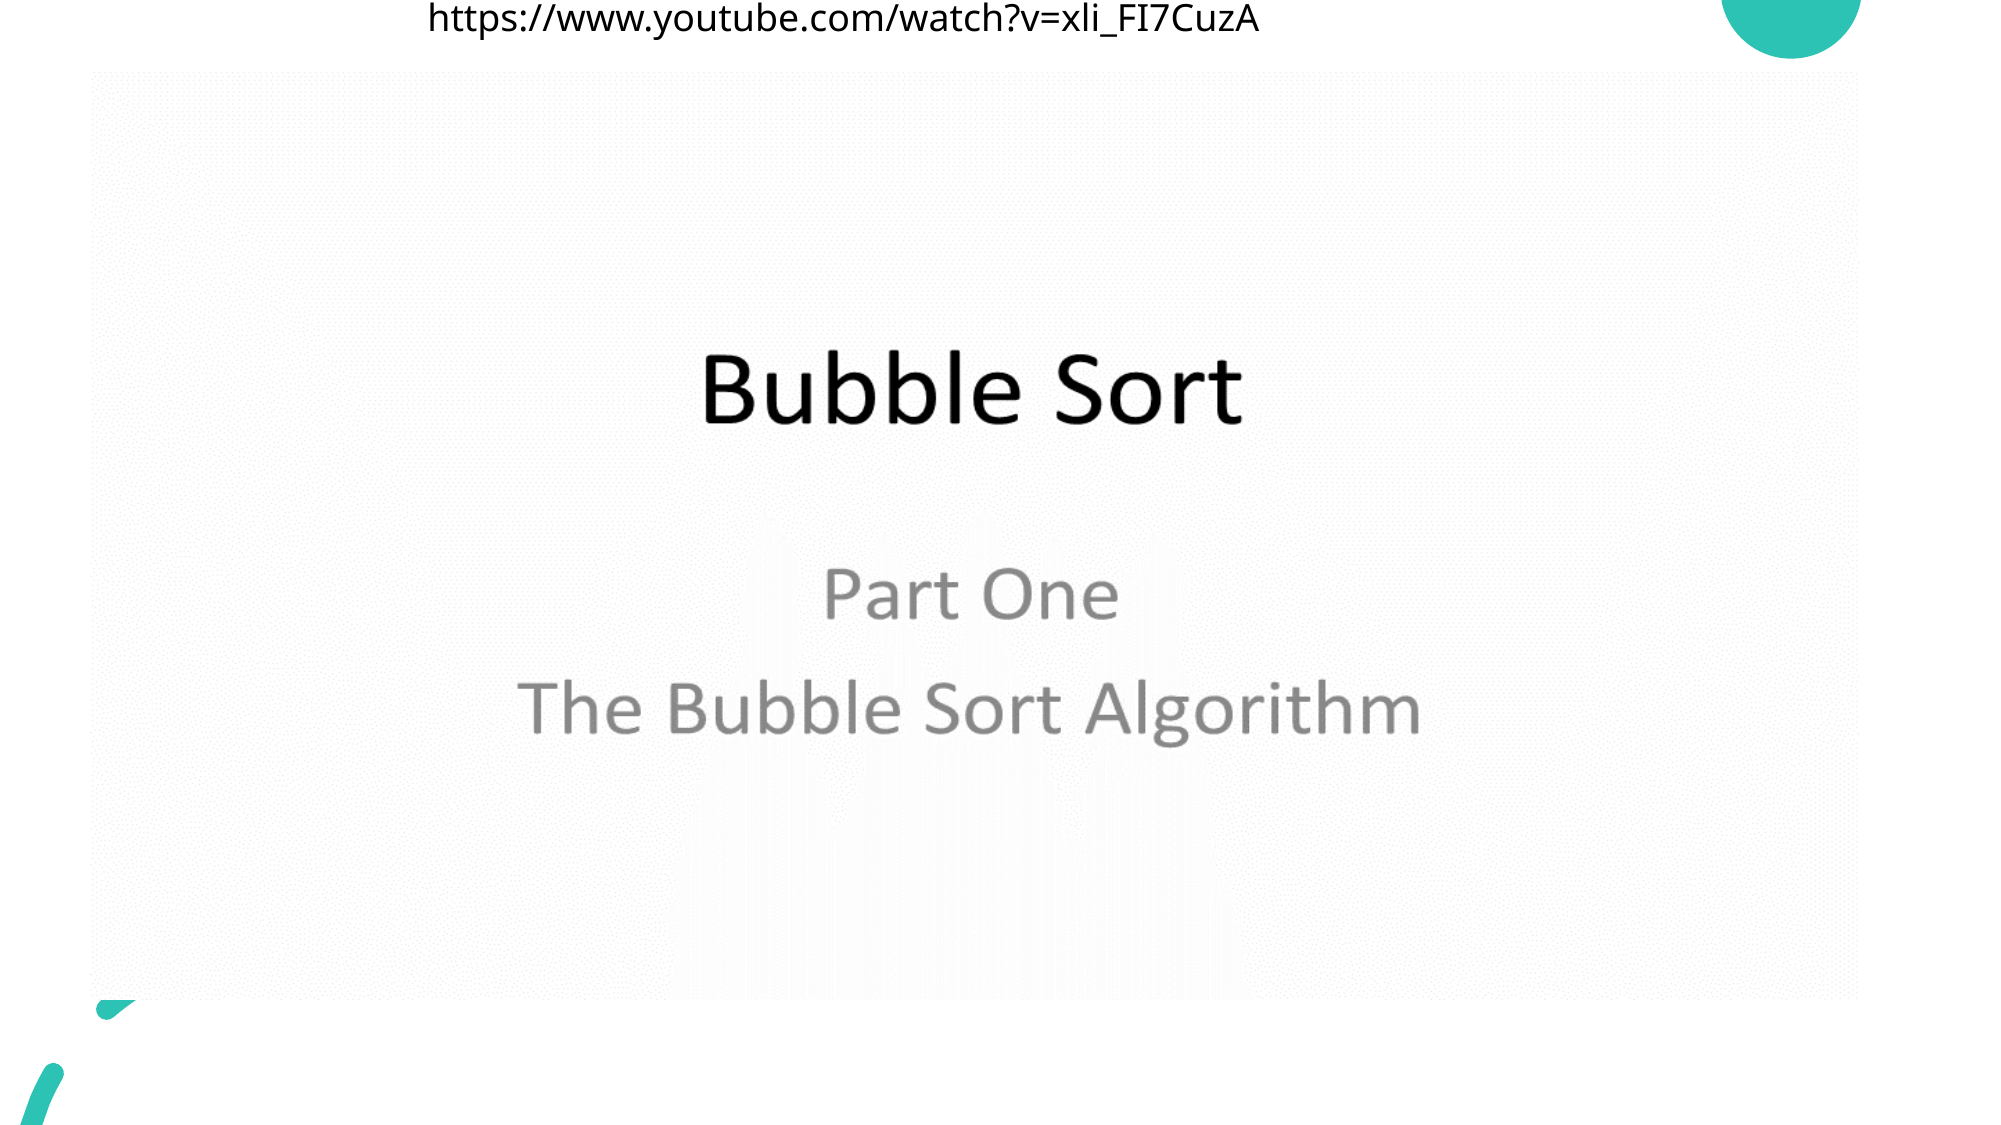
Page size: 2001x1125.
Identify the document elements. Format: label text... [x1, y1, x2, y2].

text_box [87, 62, 1863, 1000]
text_box https://www.youtube.com/watch?v=xli_FI7CuzA [412, 0, 1763, 47]
